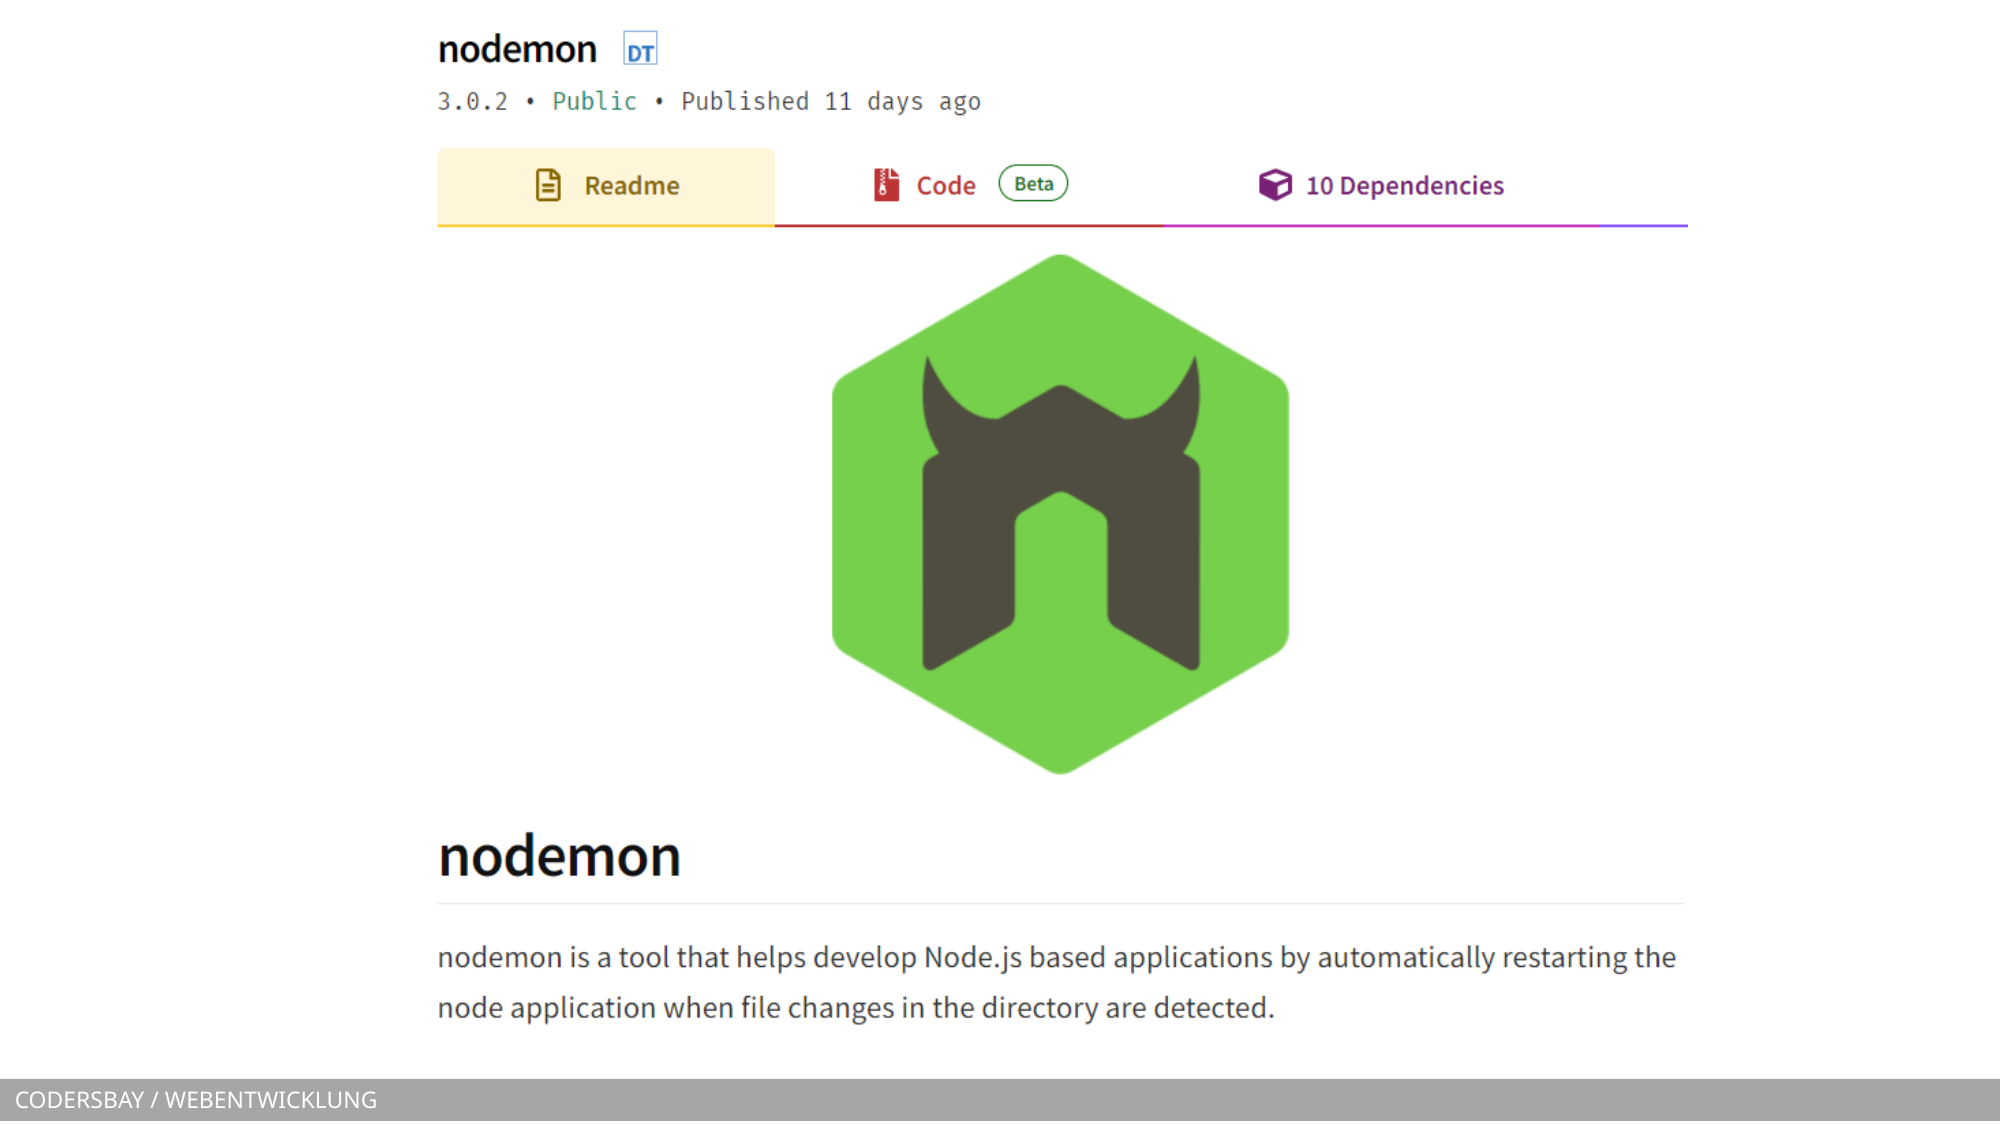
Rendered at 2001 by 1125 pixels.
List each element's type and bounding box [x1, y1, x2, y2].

picture [423, 24, 1688, 1052]
